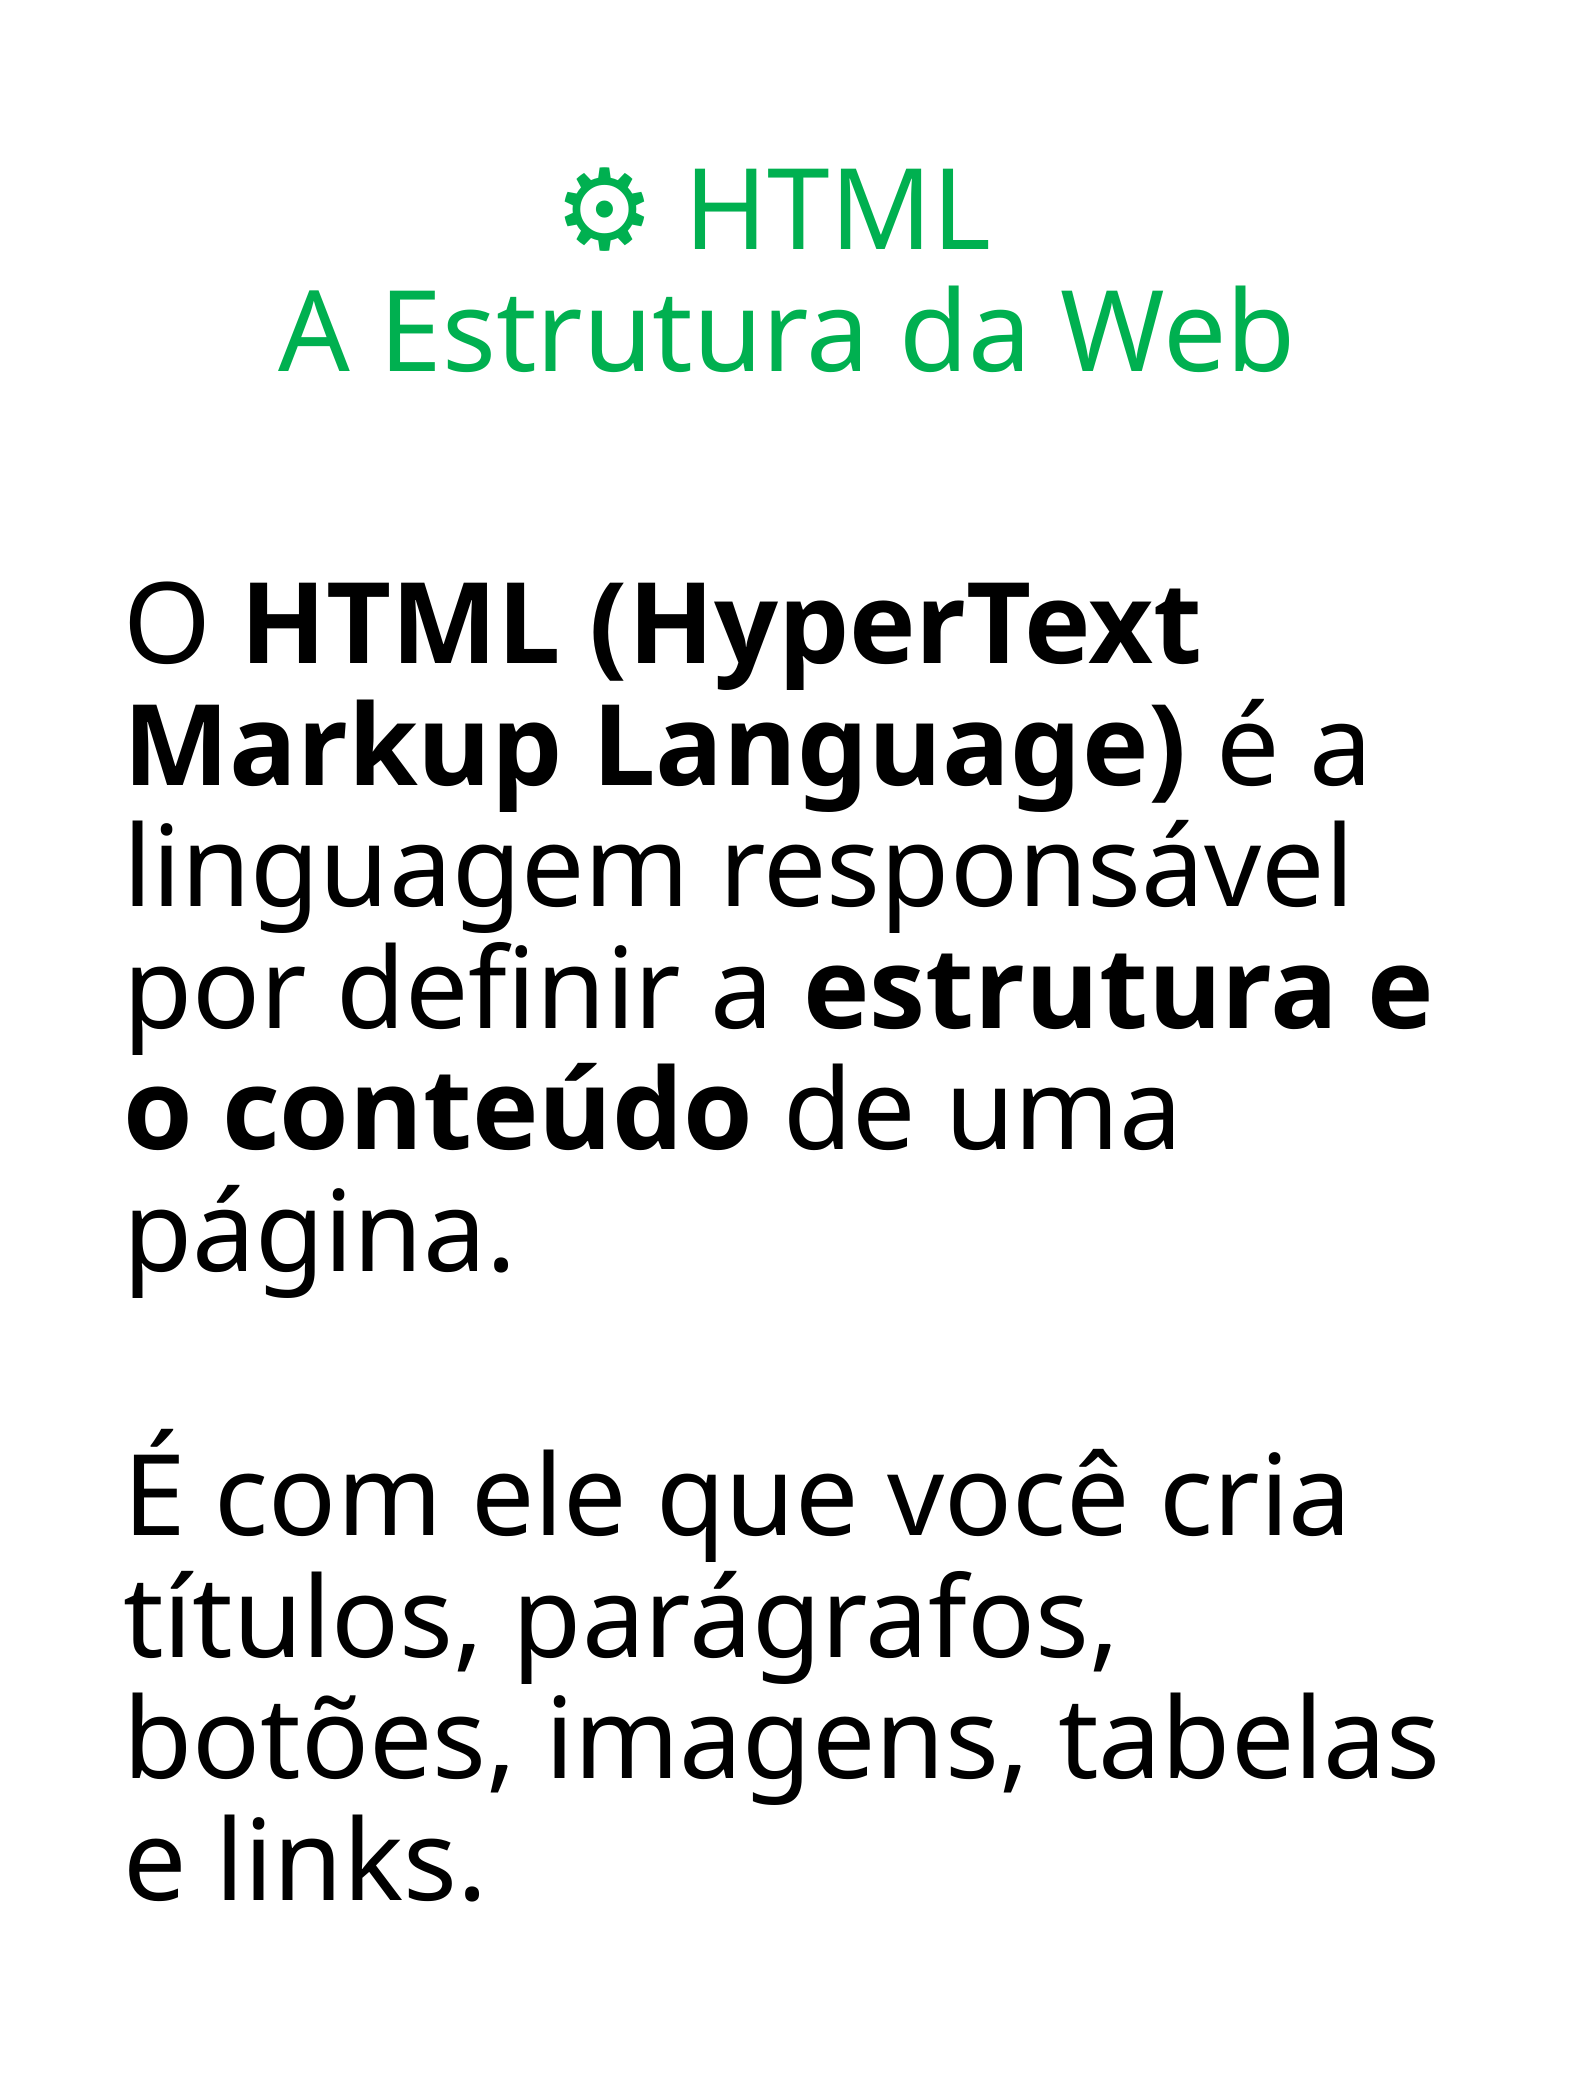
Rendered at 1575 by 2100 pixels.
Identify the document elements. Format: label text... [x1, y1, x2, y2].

title ⚙️ HTML A Estrutura da Web [0, 111, 1575, 438]
list O HTML (HyperText Markup Language) é a linguagem responsável por definir a estrutura e o conteúdo de uma página. É com ele que você cria títulos, parágrafos, botões, imagens, tabelas e links. [108, 559, 1467, 1892]
